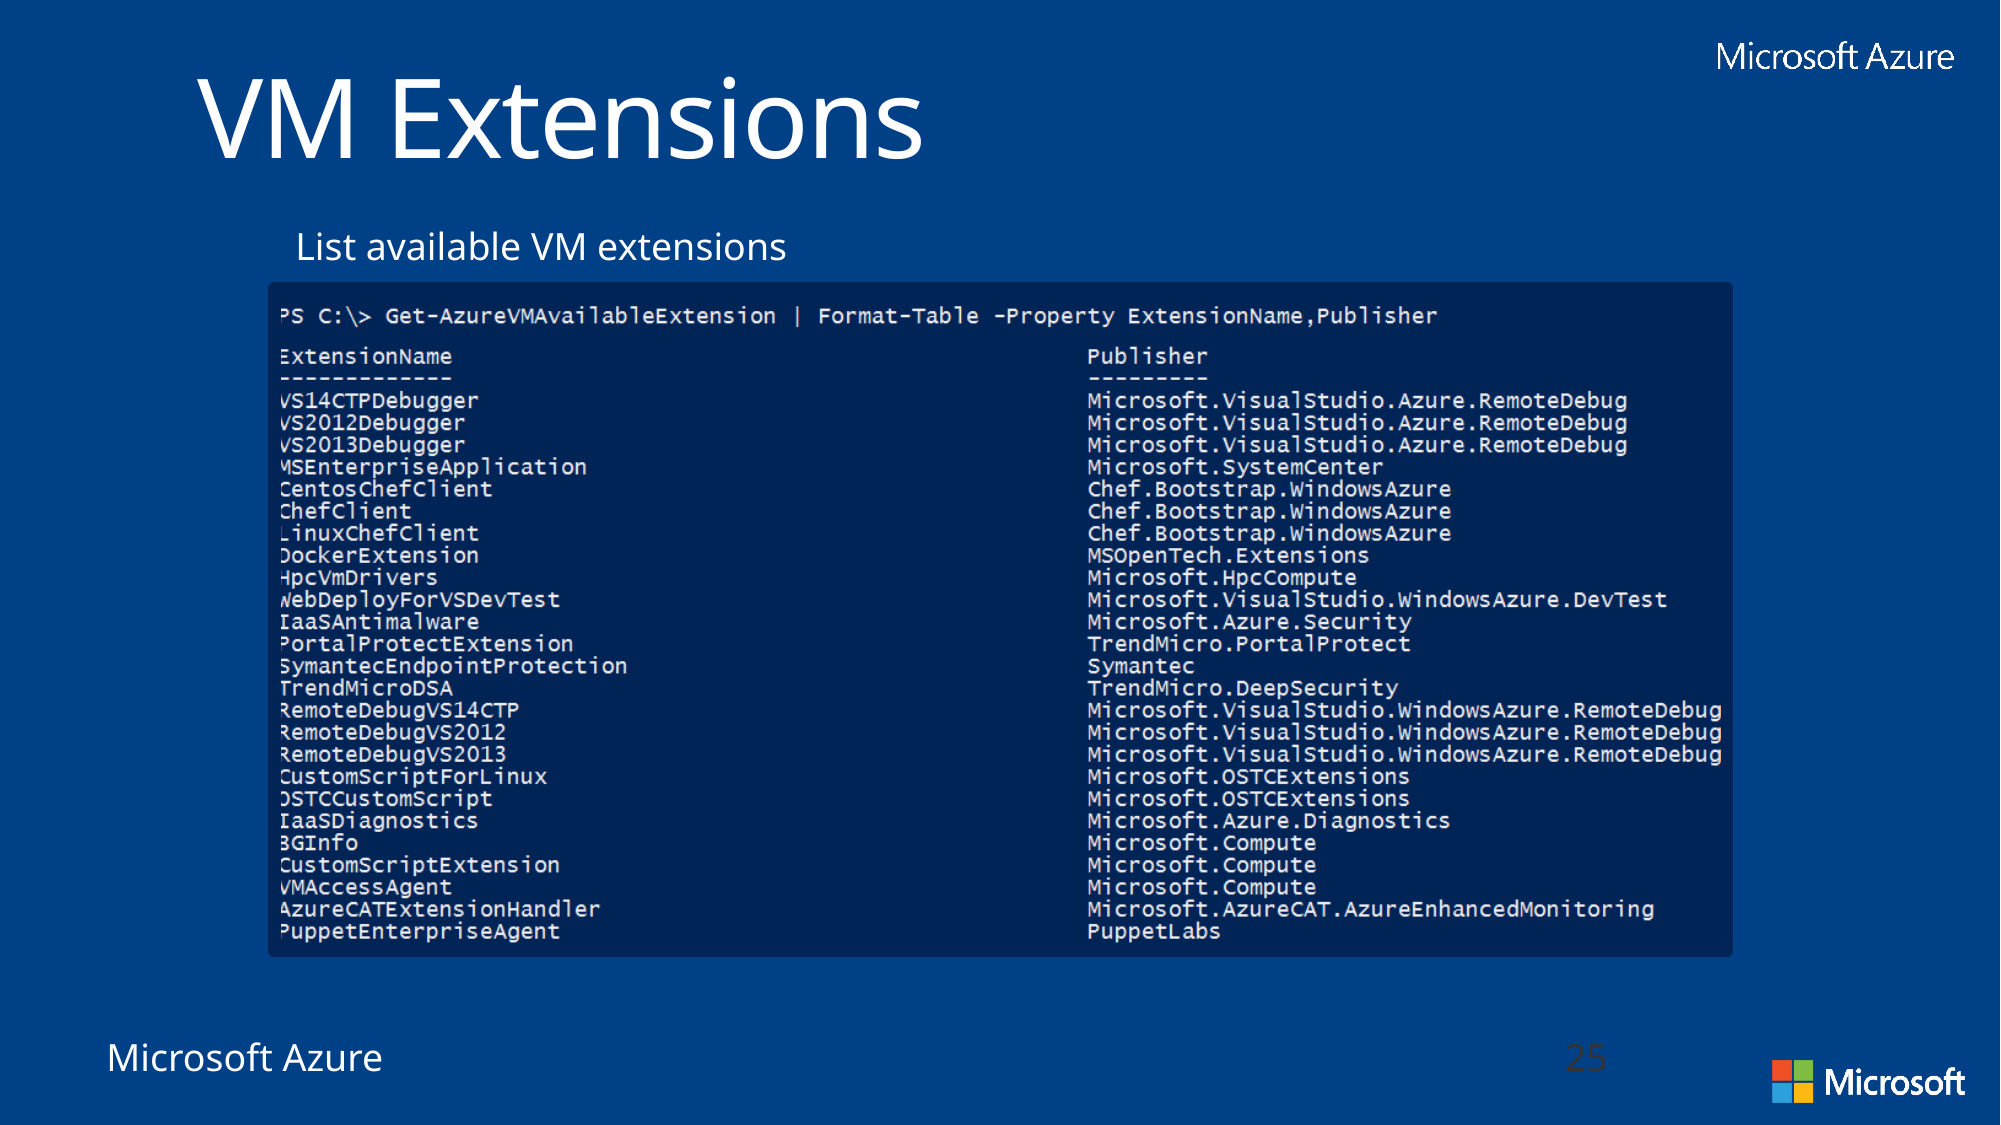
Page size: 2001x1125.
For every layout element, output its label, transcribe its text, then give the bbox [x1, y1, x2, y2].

picture [1772, 1087, 1965, 1103]
picture [1699, 24, 1972, 56]
text_box List available VM extensions [280, 215, 1169, 275]
slide_number 25 [1550, 1026, 2000, 1087]
picture [280, 294, 1721, 945]
title VM Extensions [182, 56, 2000, 214]
text_box Microsoft Azure [91, 1026, 399, 1086]
